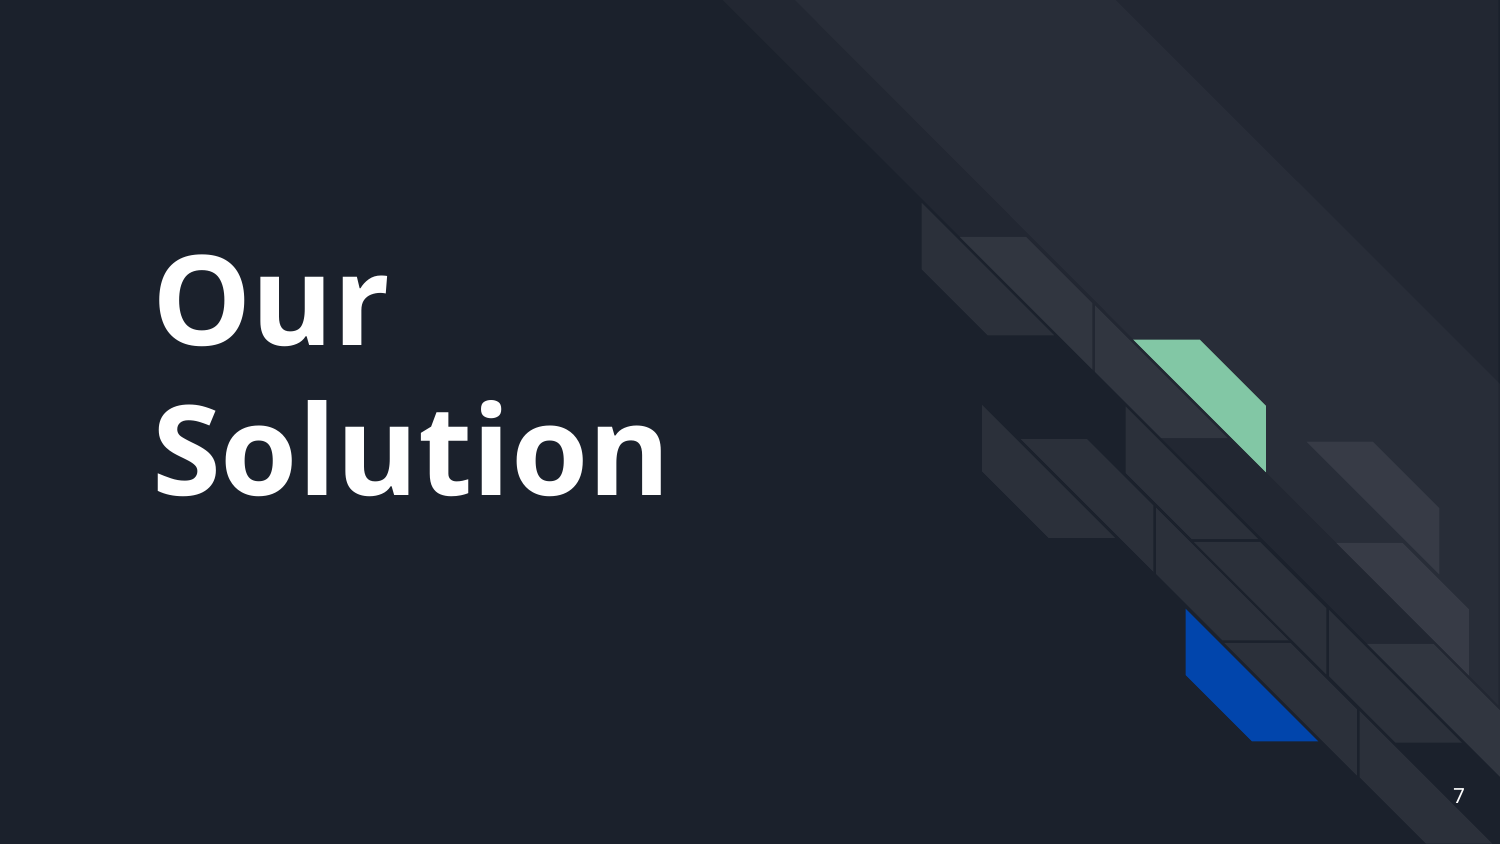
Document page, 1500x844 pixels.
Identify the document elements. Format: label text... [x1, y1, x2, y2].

slide_number 7 [1389, 764, 1480, 830]
title Our Solution [137, 205, 865, 419]
